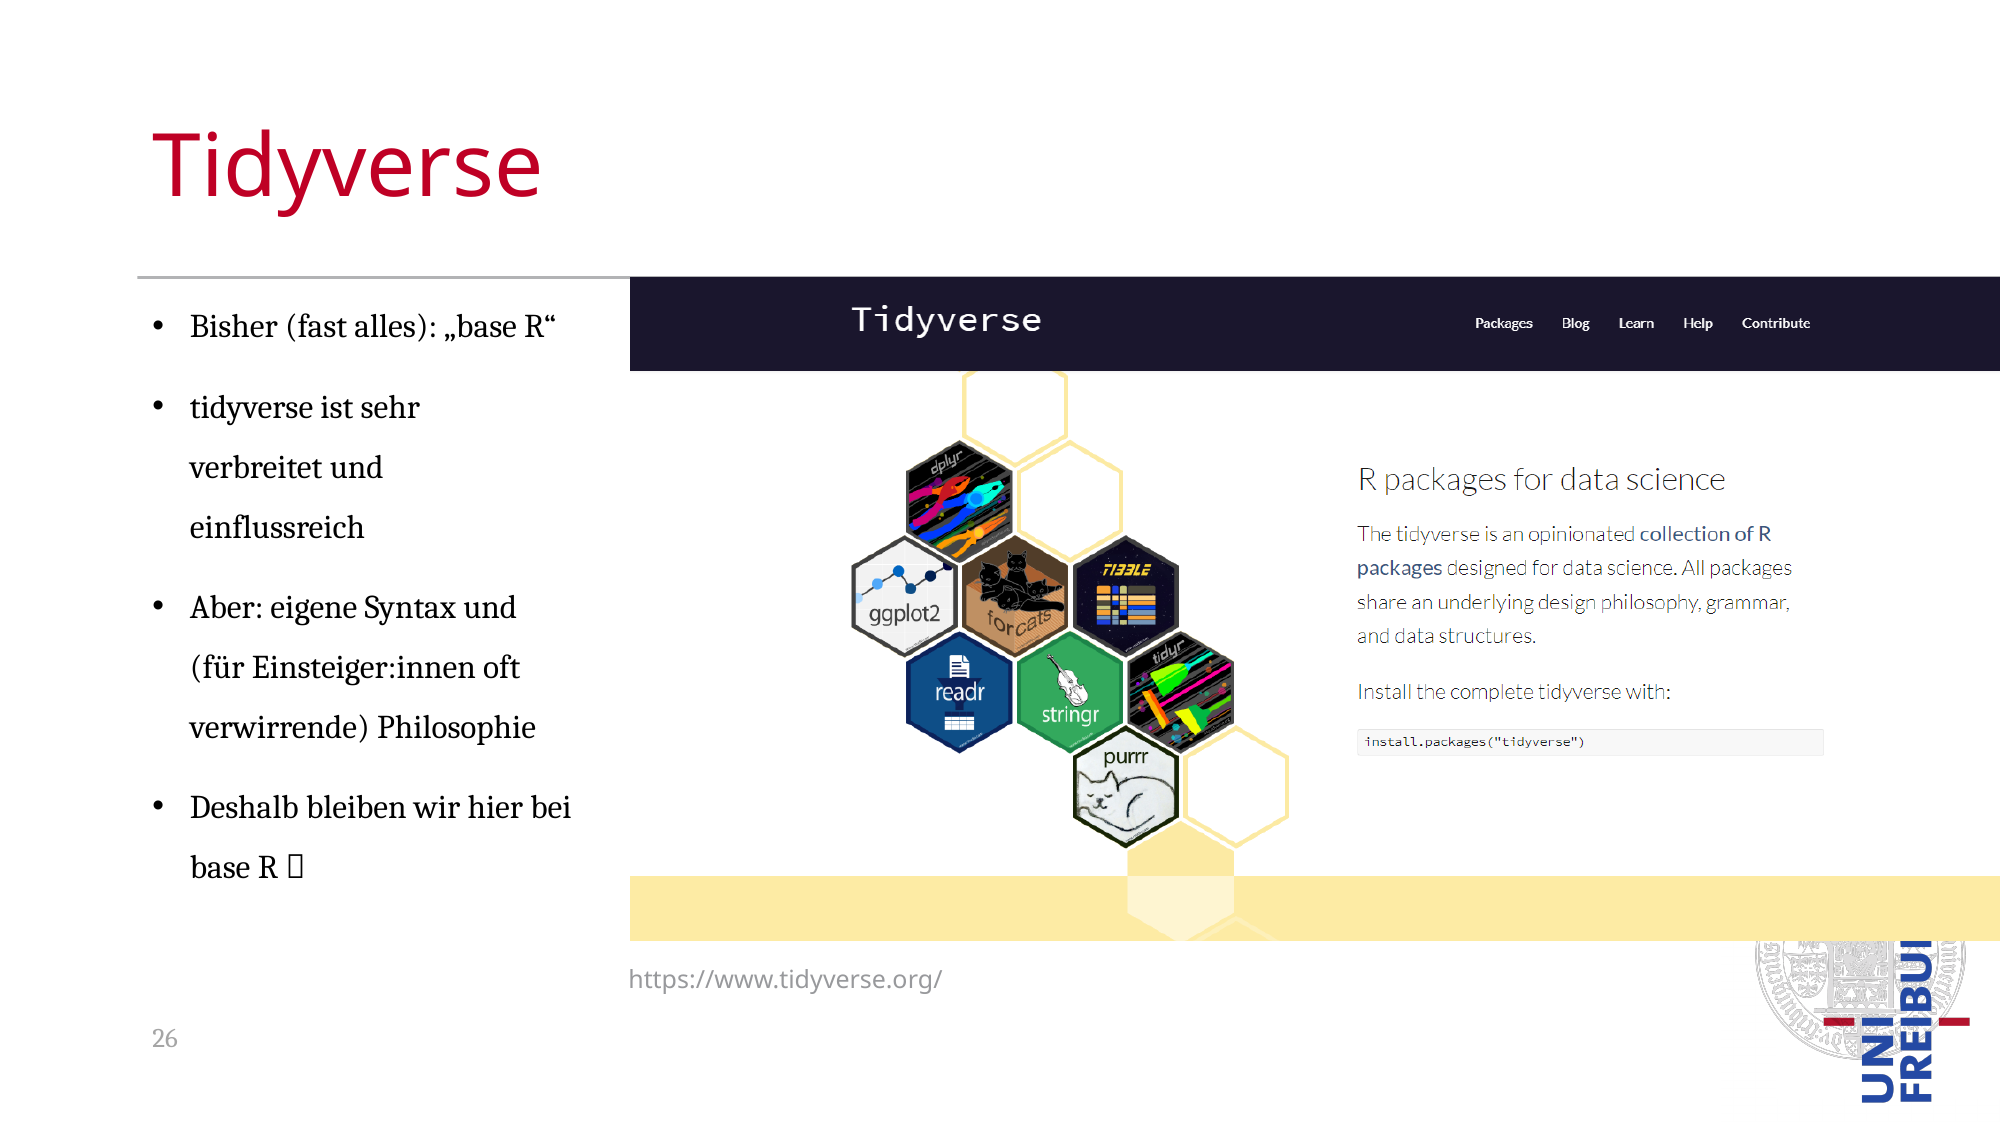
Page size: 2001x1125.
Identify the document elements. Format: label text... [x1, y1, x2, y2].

slide_number 26 [137, 1012, 588, 1073]
text_box https://www.tidyverse.org/ [613, 956, 958, 1002]
title Tidyverse [137, 59, 1863, 277]
picture [629, 277, 2000, 1122]
list Bisher (fast alles): „base R“ tidyverse ist sehr verbreitet und einflussreich Aber: eigene Syntax und (für Einsteiger:innen oft verwirrende) Philosophie Deshalb bleiben wir hier bei base R  [137, 277, 1863, 992]
